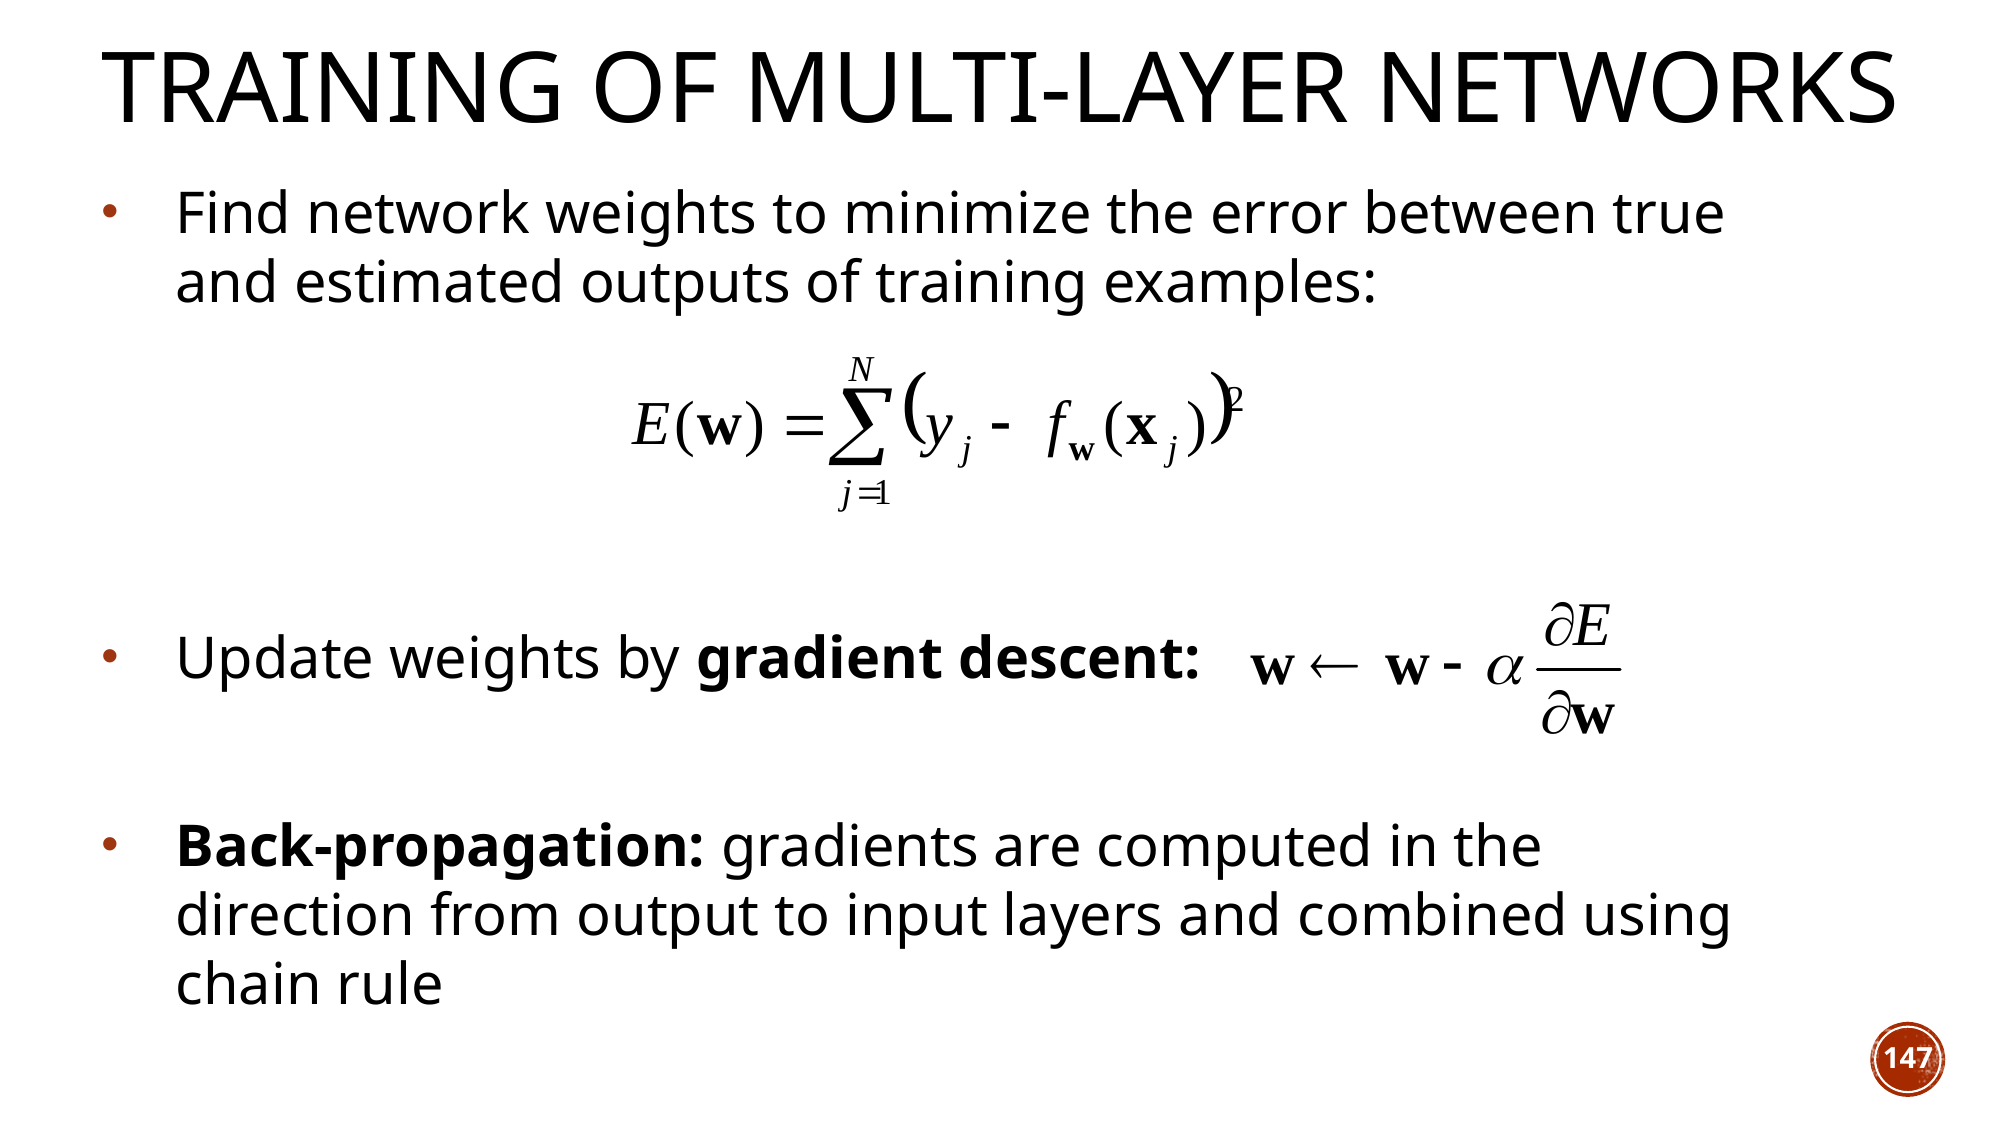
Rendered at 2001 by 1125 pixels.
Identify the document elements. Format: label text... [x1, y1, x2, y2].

slide_number 147 [1855, 1028, 1961, 1089]
list Find network weights to minimize the error between true and estimated outputs of training examples: Update weights by gradient descent: Back-propagation: gradients are computed in the direction from output to input layers and combined using chain rule [86, 168, 1794, 1032]
text_box Training of multi-layer networks [86, 26, 1941, 157]
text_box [623, 342, 1261, 522]
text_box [1242, 588, 1634, 747]
